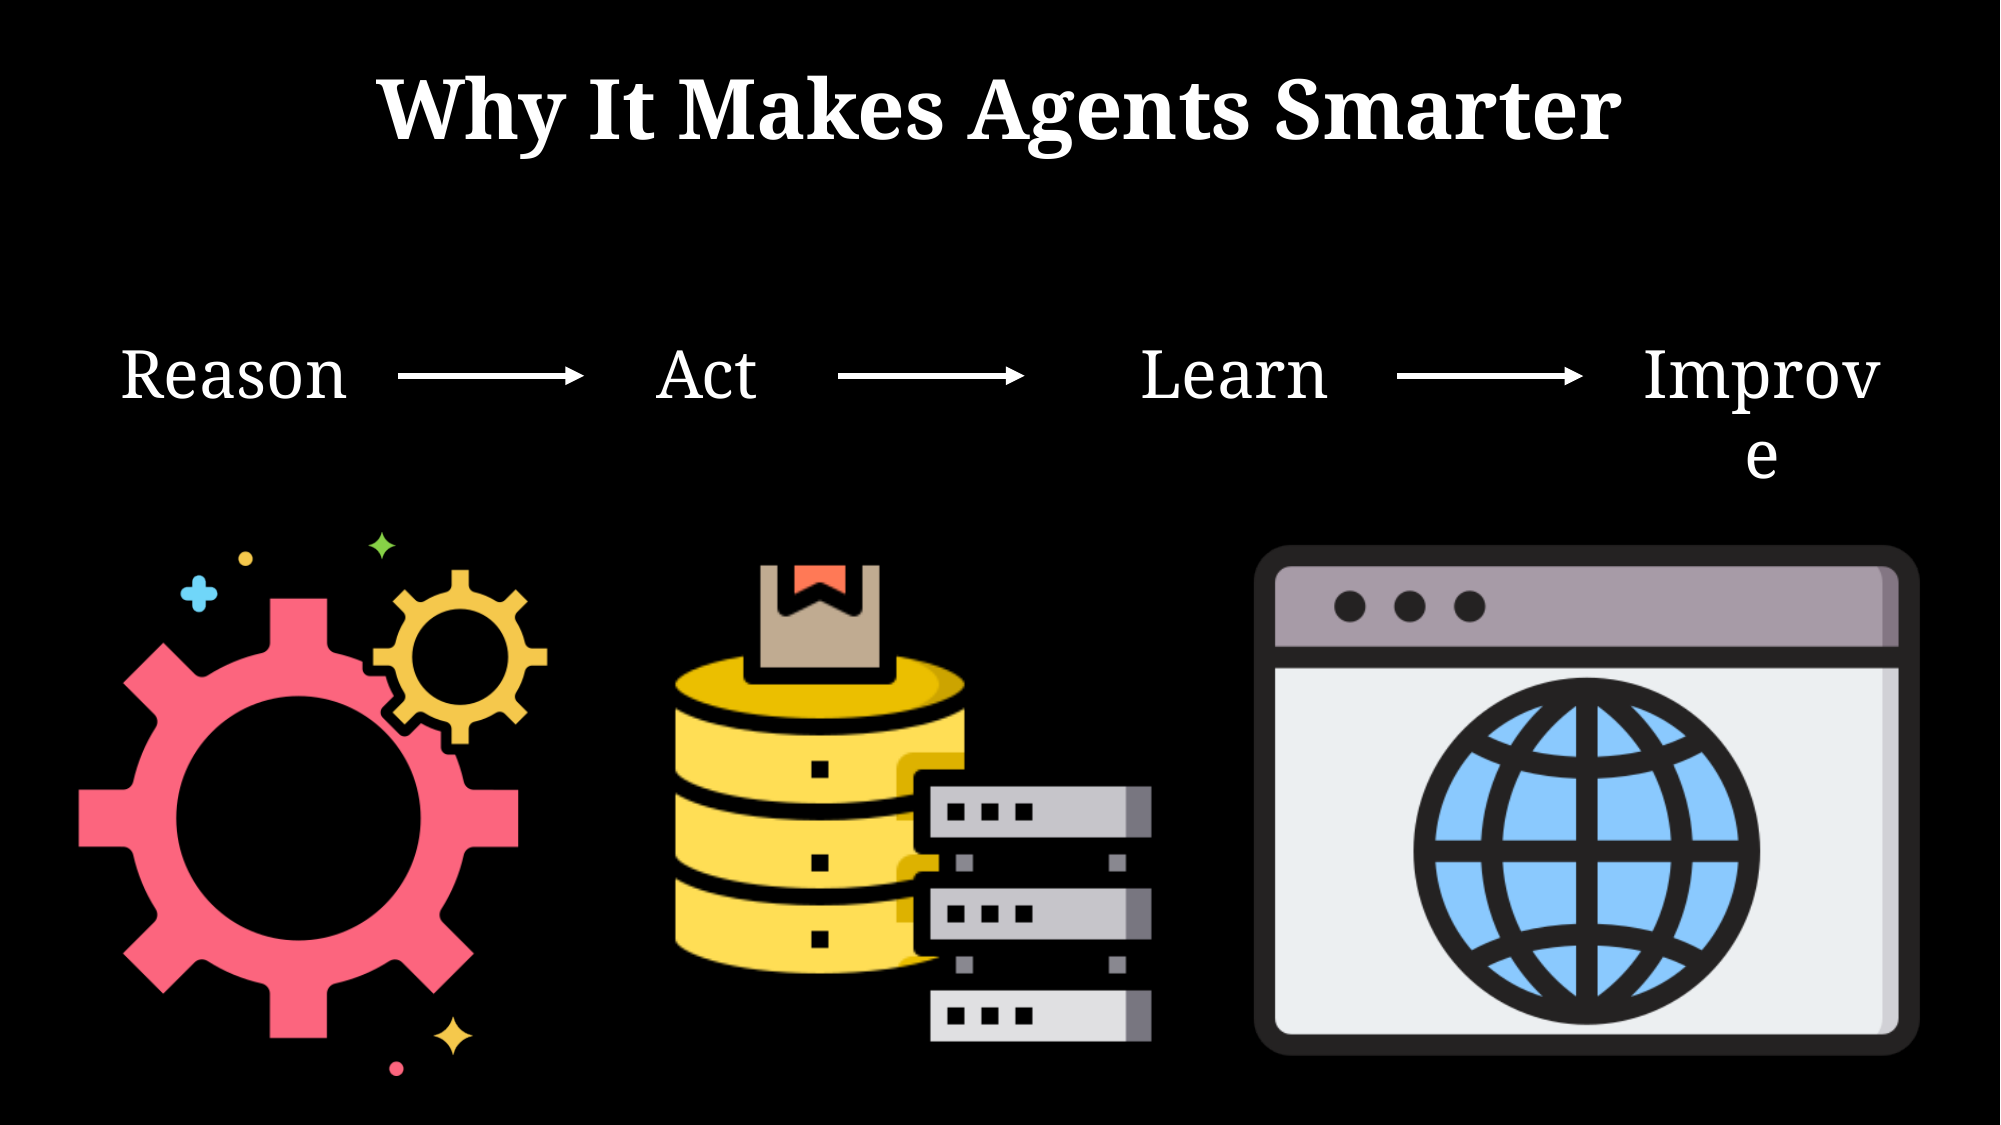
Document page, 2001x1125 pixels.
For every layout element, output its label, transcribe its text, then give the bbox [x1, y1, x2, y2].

picture [642, 532, 1186, 1076]
text_box Why It Makes Agents Smarter [104, 49, 1896, 164]
picture [1243, 532, 1931, 1076]
picture [41, 532, 585, 1076]
text_box Reason [84, 324, 384, 420]
text_box Improve [1612, 324, 1913, 500]
text_box Act [557, 324, 857, 420]
text_box Learn [1085, 324, 1385, 420]
